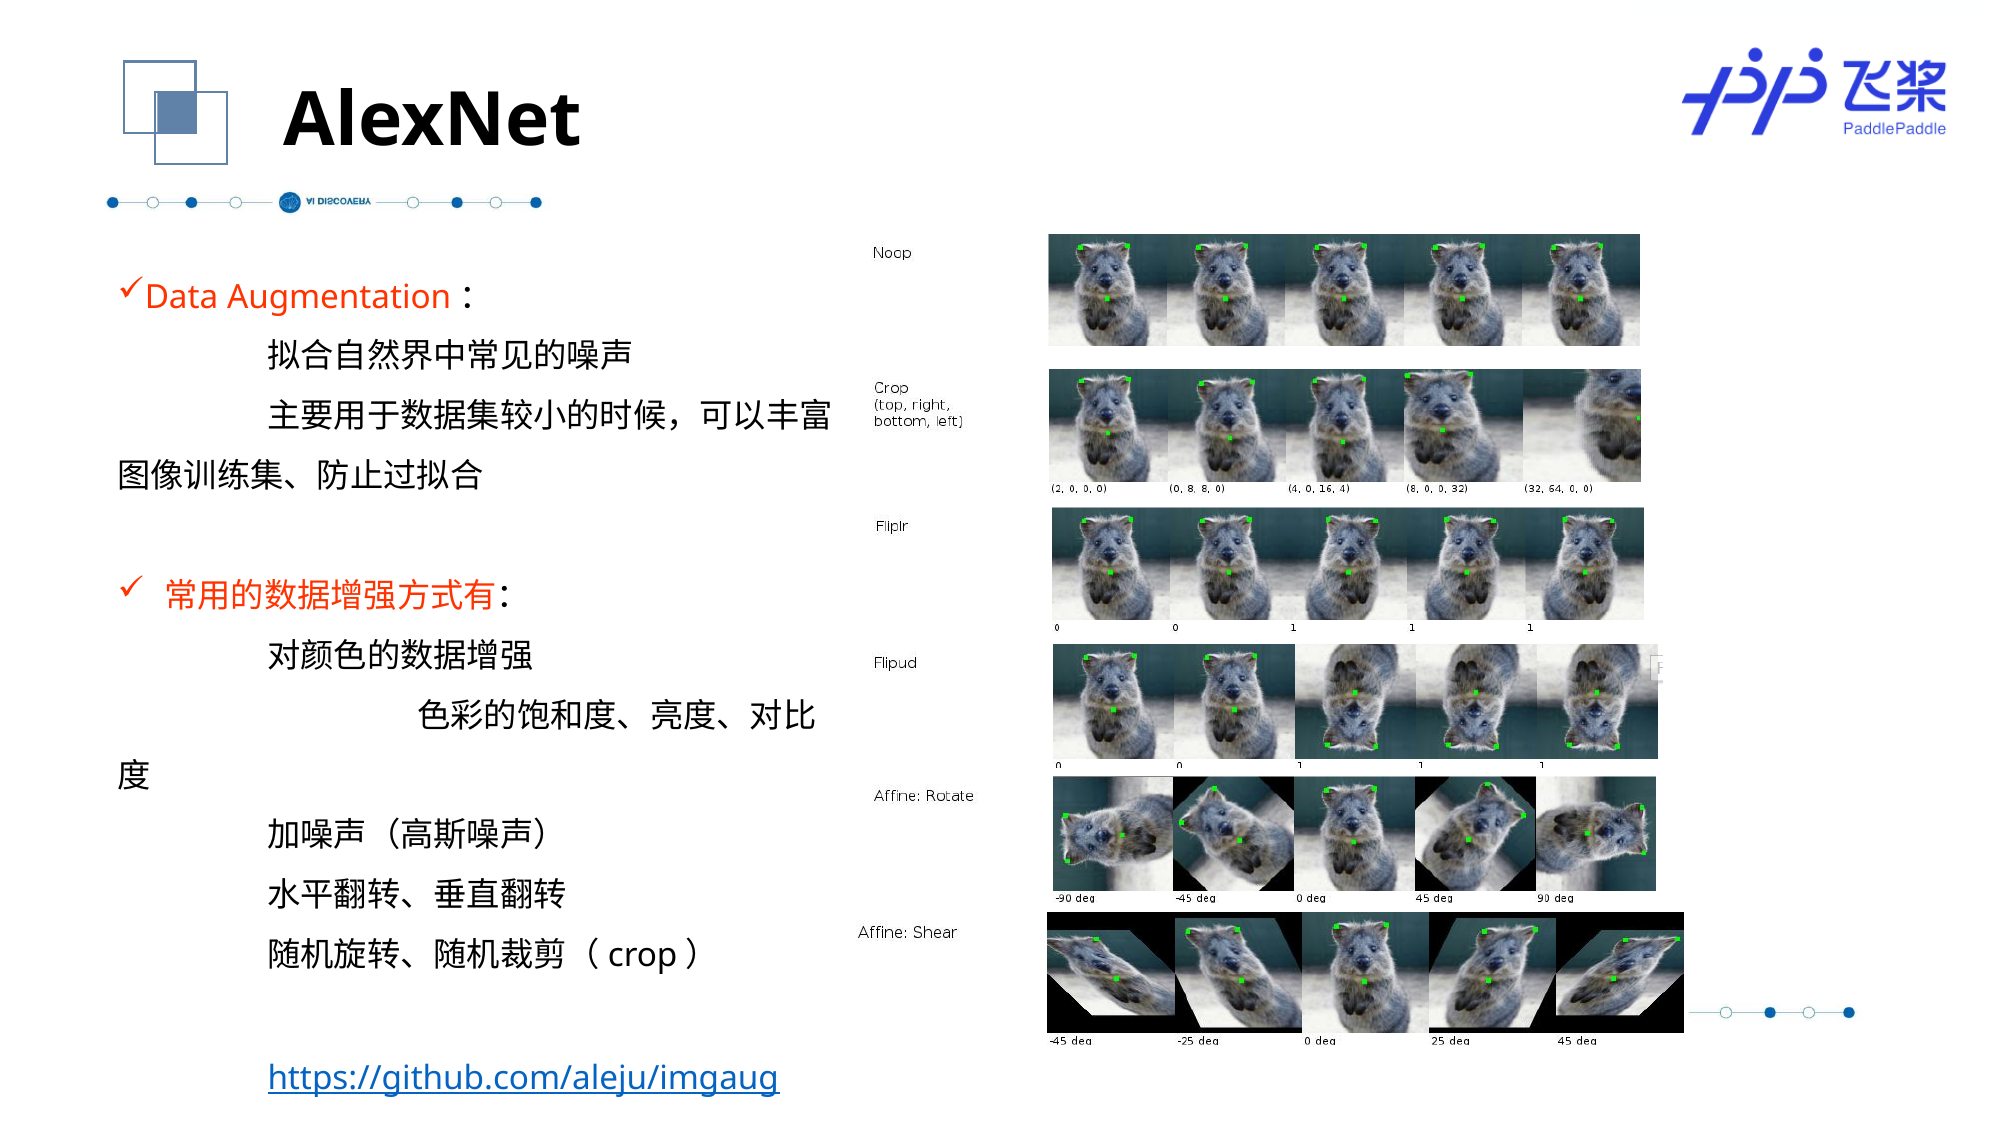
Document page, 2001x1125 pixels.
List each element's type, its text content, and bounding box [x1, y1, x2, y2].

picture [95, 180, 550, 229]
text_box Data Augmentation： 拟合自然界中常见的噪声 主要用于数据集较小的时候，可以丰富图像训练集、防止过拟合 常用的数据增强方式有： 对颜色的数据增强 色彩的饱和度、亮度、对比度 加噪声（高斯噪声） 水平翻转、垂直翻转 随机旋转、随机裁剪（crop） https://github.com/aleju/imgaug [102, 247, 853, 1109]
text_box AlexNet [269, 62, 648, 168]
picture [1688, 990, 1863, 1039]
picture [1635, 0, 1988, 173]
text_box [852, 222, 1688, 1045]
